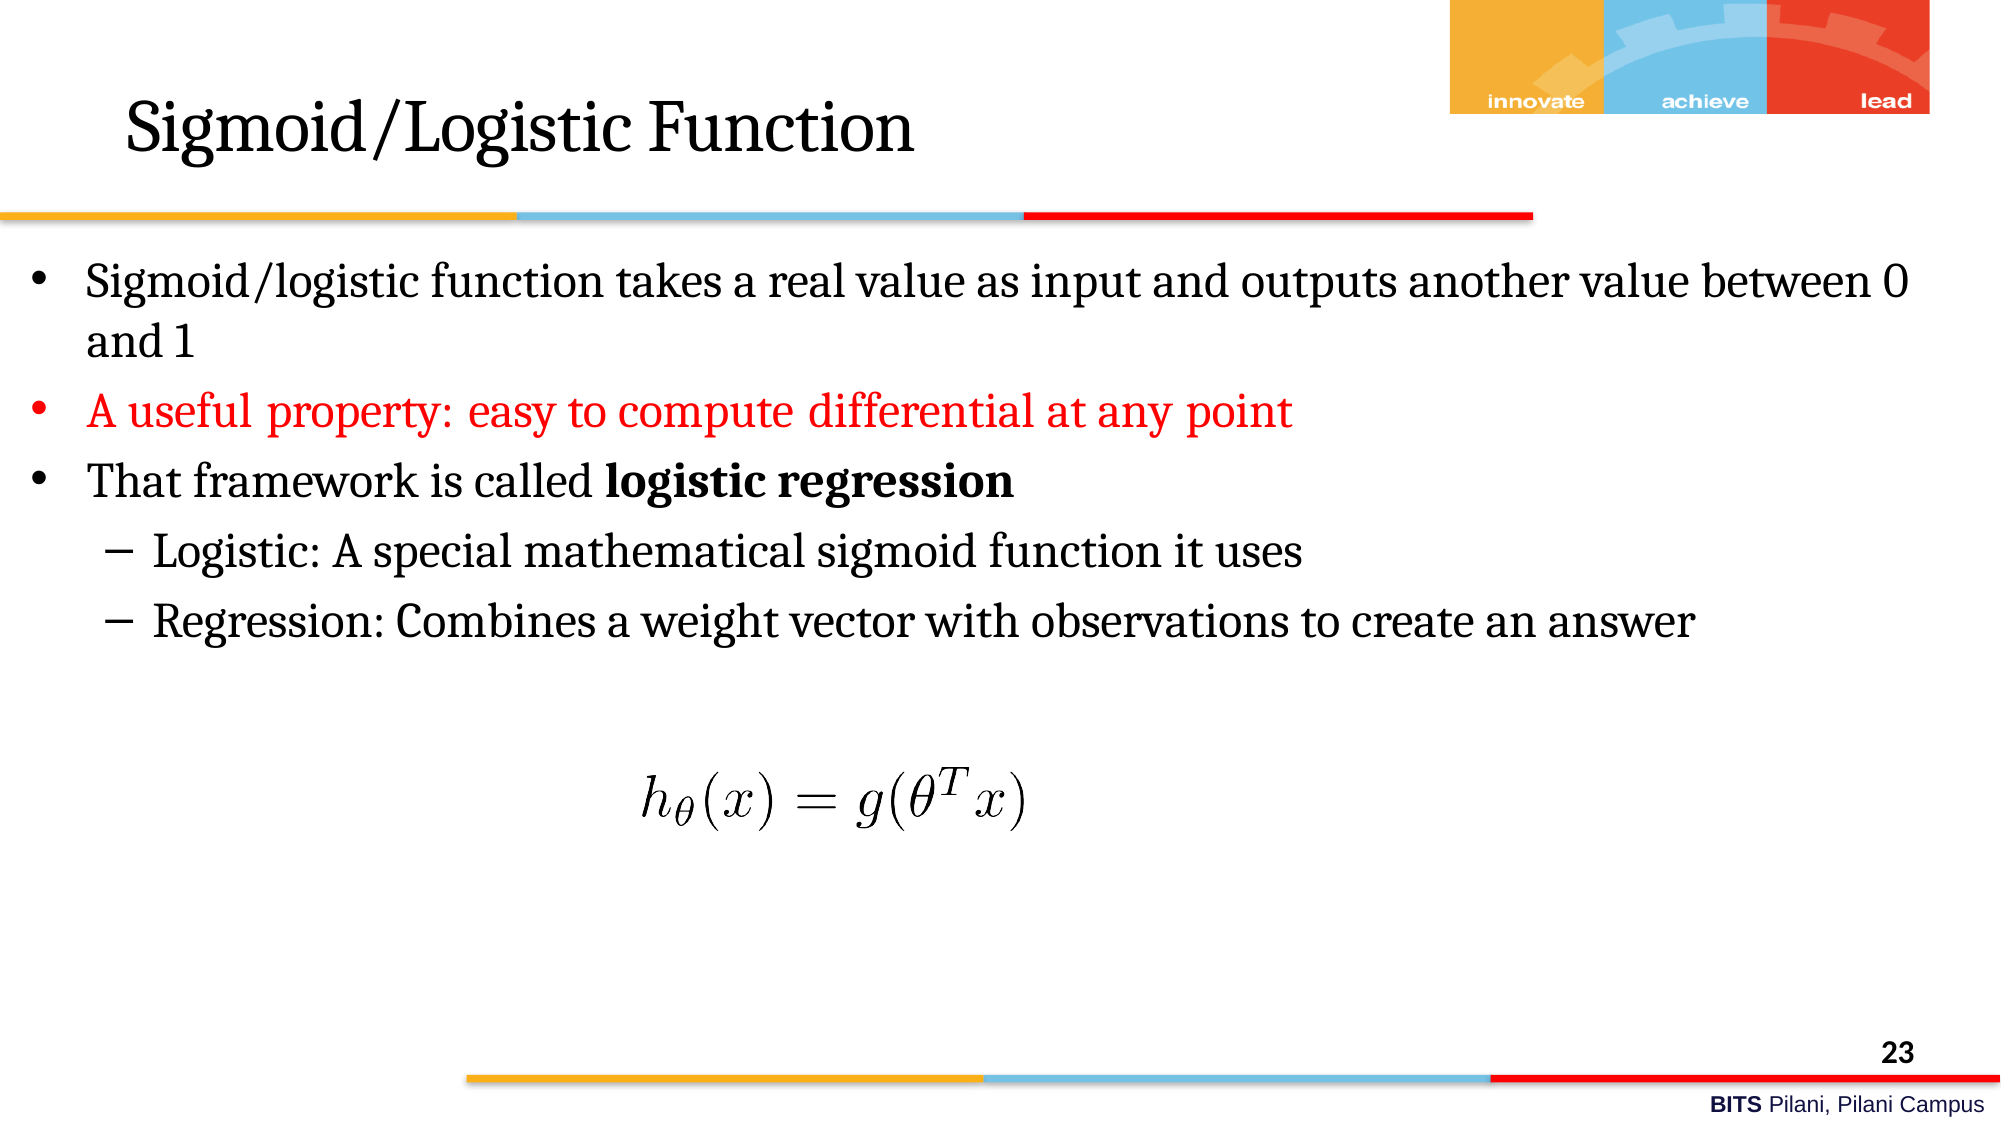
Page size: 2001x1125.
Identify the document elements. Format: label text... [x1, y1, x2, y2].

slide_number 23 [1866, 1023, 2000, 1072]
picture [1449, 0, 1930, 114]
list Sigmoid/logistic function takes a real value as input and outputs another value between 0 and 1 A useful property: easy to compute differential at any point That framework is called logistic regression Logistic: A special mathematical sigmoid function it uses Regression: Combines a weight vector with observations to create an answer [15, 240, 1984, 983]
picture [642, 767, 1024, 831]
title Sigmoid/Logistic Function [112, 68, 1419, 175]
